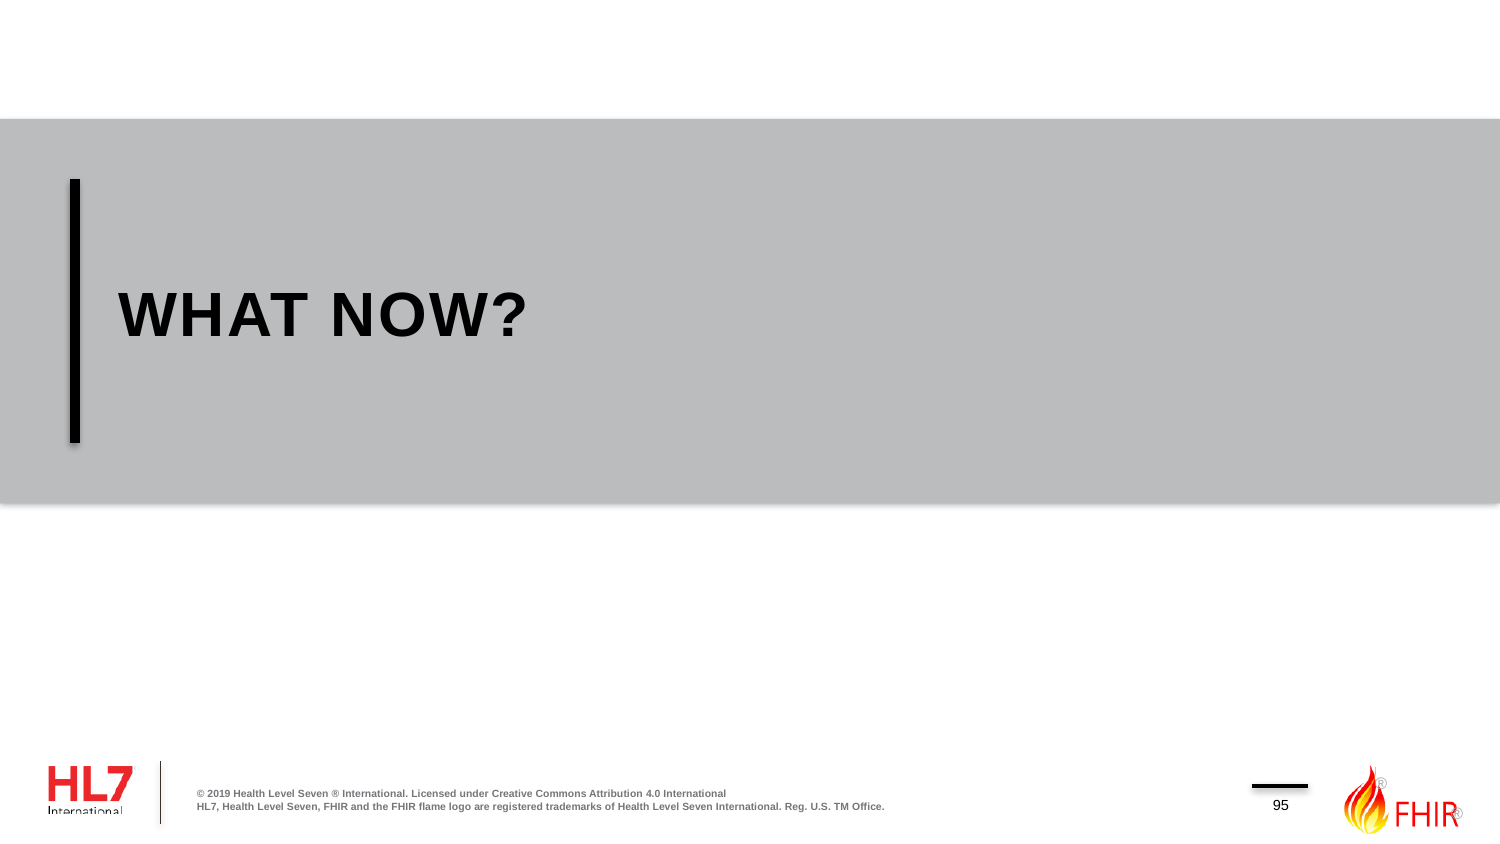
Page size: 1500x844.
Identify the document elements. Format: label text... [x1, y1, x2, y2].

footer © 2019 Health Level Seven ® International. Licensed under Creative Commons Attribution 4.0 International HL7, Health Level Seven, FHIR and the FHIR flame logo are registered trademarks of Health Level Seven International. Reg. U.S. TM Office. [196, 786, 941, 813]
picture [1339, 760, 1463, 837]
title What Now? [118, 144, 1441, 478]
slide_number 95 [1258, 786, 1304, 813]
